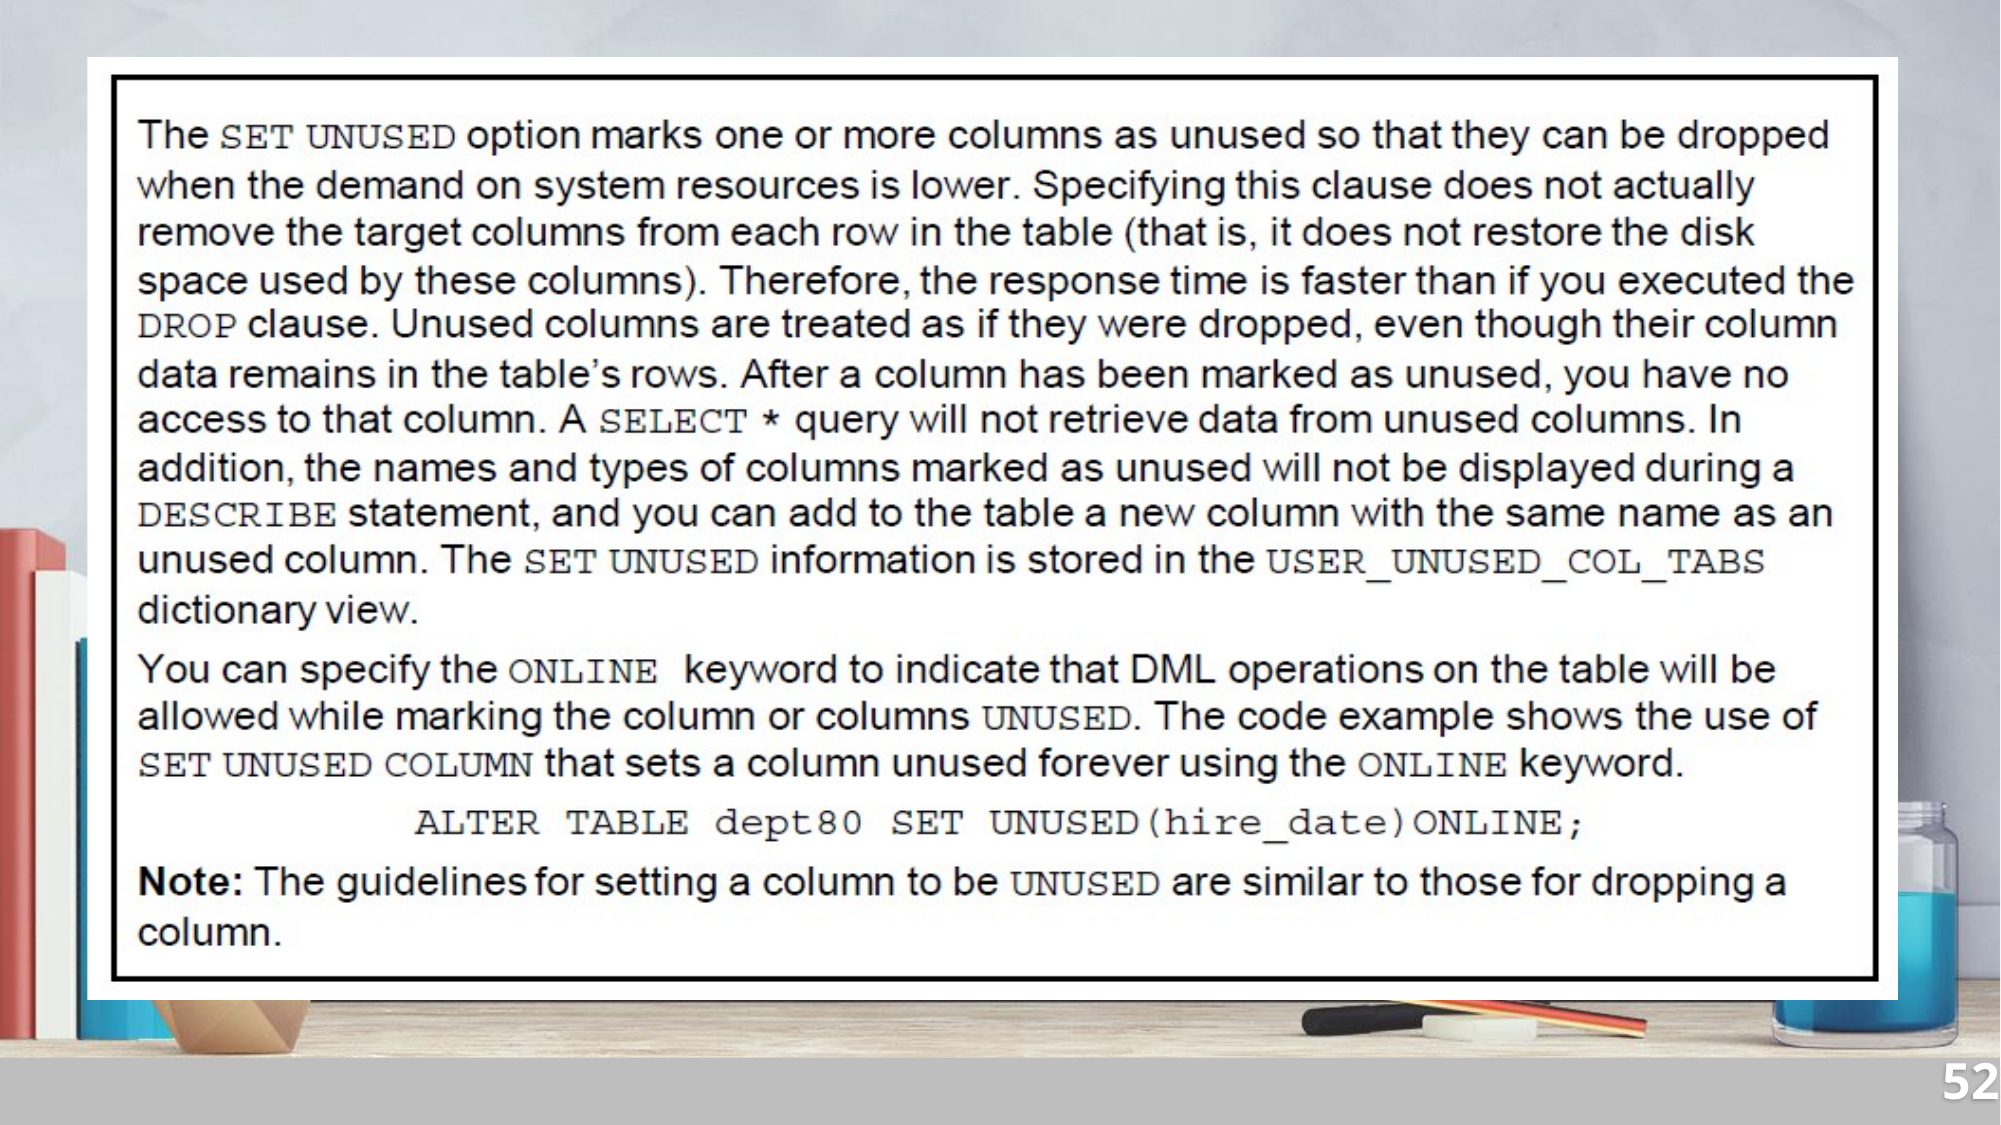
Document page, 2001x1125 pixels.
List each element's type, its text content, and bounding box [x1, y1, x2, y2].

picture [0, 0, 2001, 1125]
text_box [87, 57, 1898, 1000]
slide_number 52 [1879, 1058, 2000, 1125]
text_box [0, 1057, 2000, 1125]
